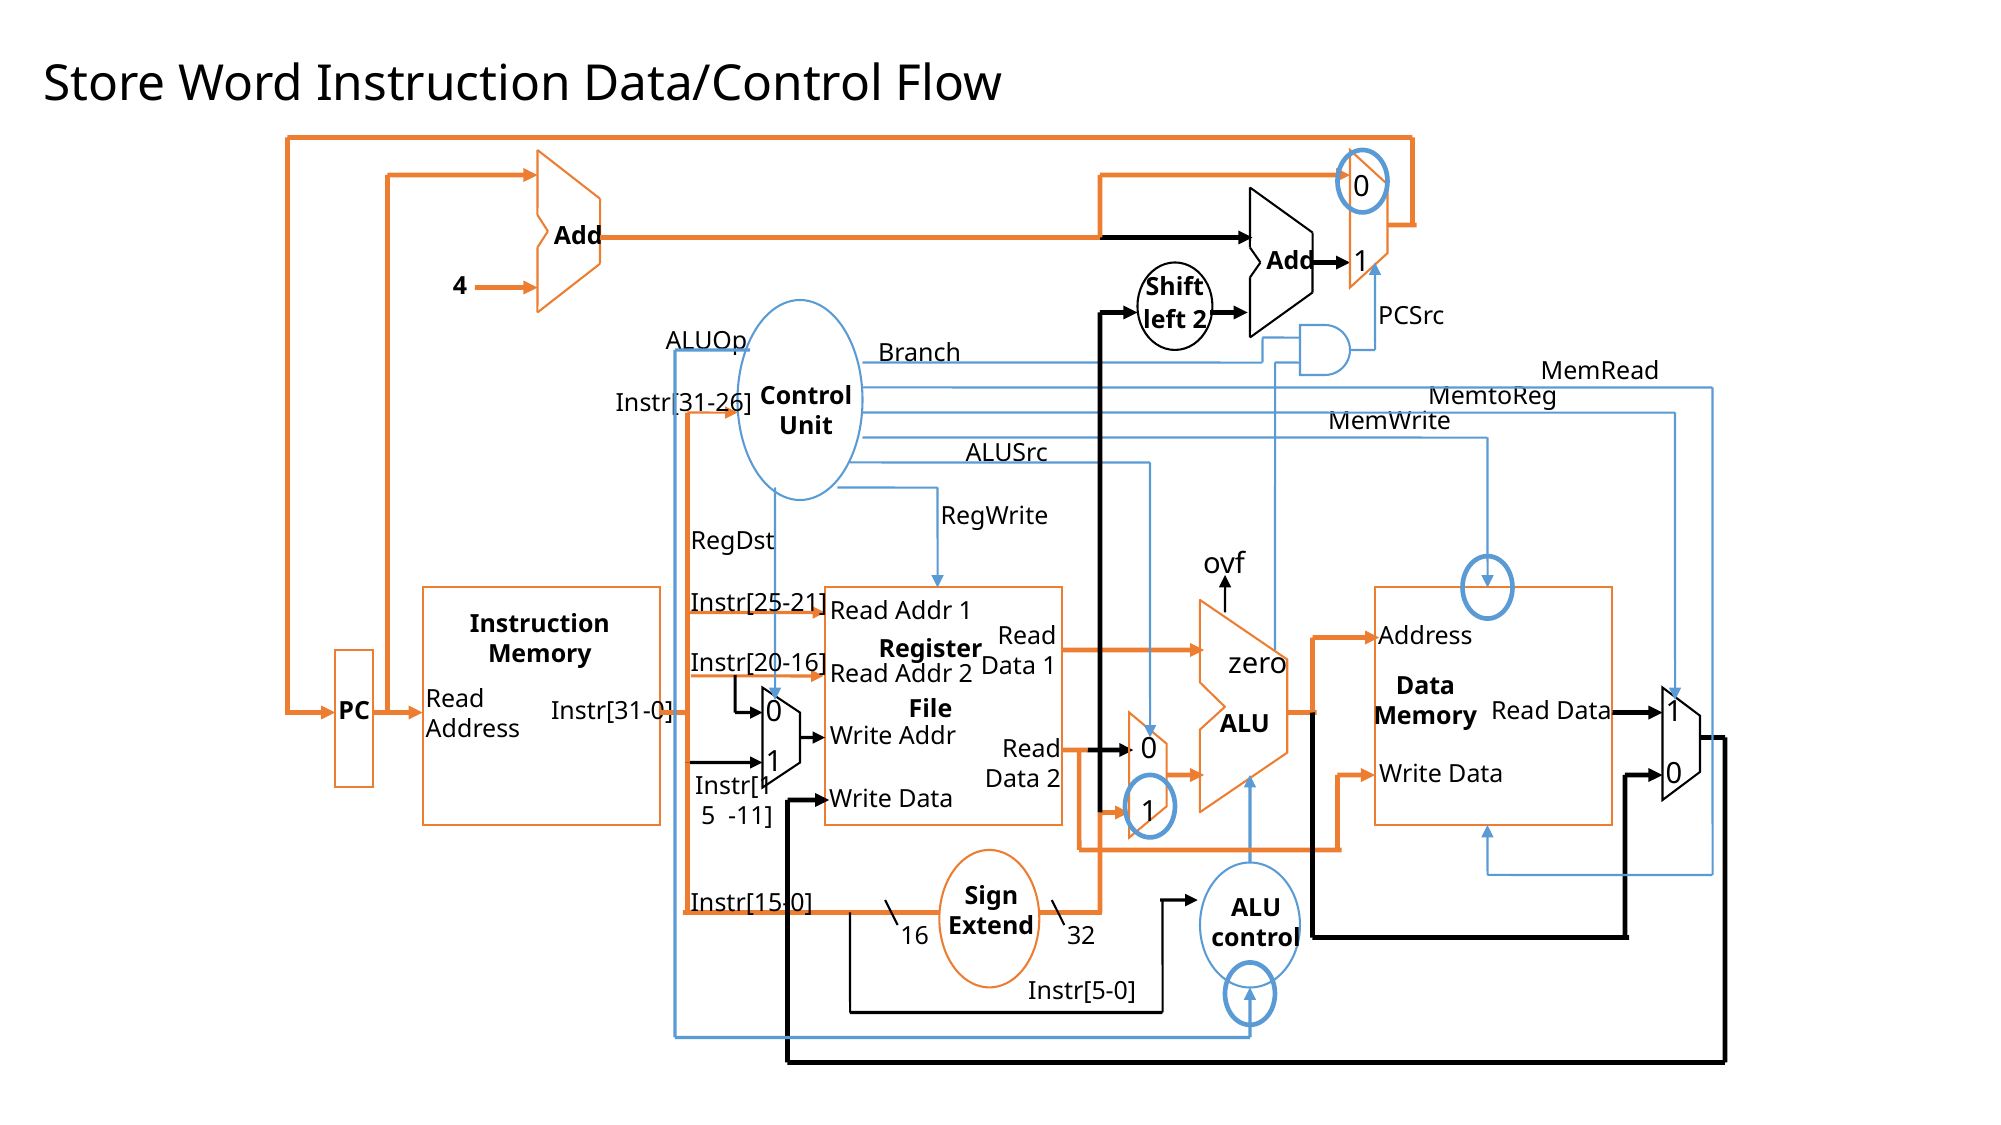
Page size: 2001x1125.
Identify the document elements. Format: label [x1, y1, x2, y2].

title [28, 50, 1931, 120]
text_box [285, 137, 1726, 1063]
